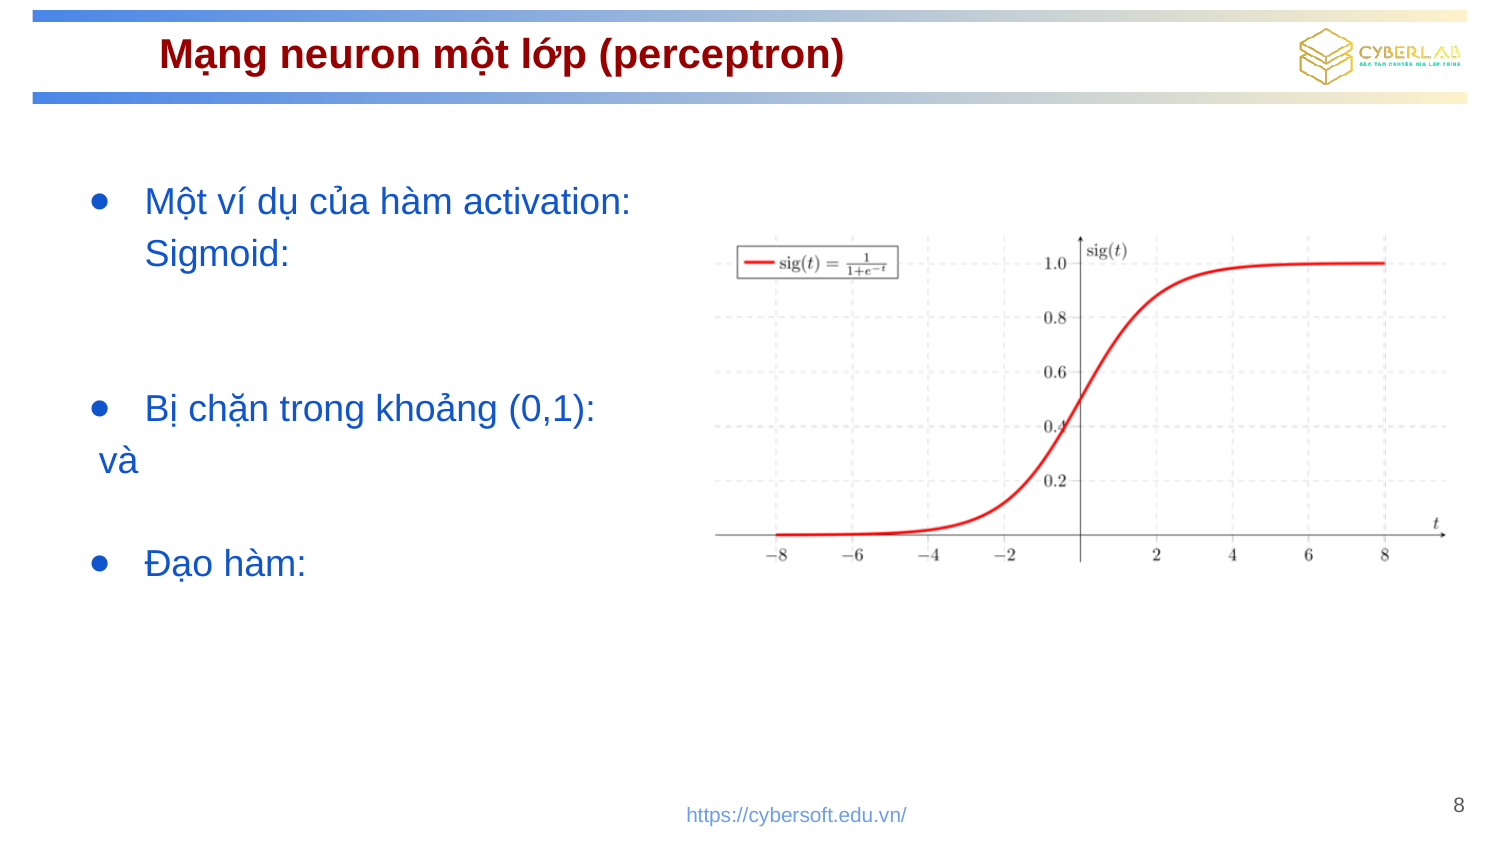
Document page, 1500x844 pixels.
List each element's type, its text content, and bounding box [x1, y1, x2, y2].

picture [711, 232, 1450, 573]
title Mạng neuron một lớp (perceptron) [144, 12, 1449, 93]
slide_number 8 [1389, 782, 1480, 830]
picture [1449, 28, 1468, 85]
